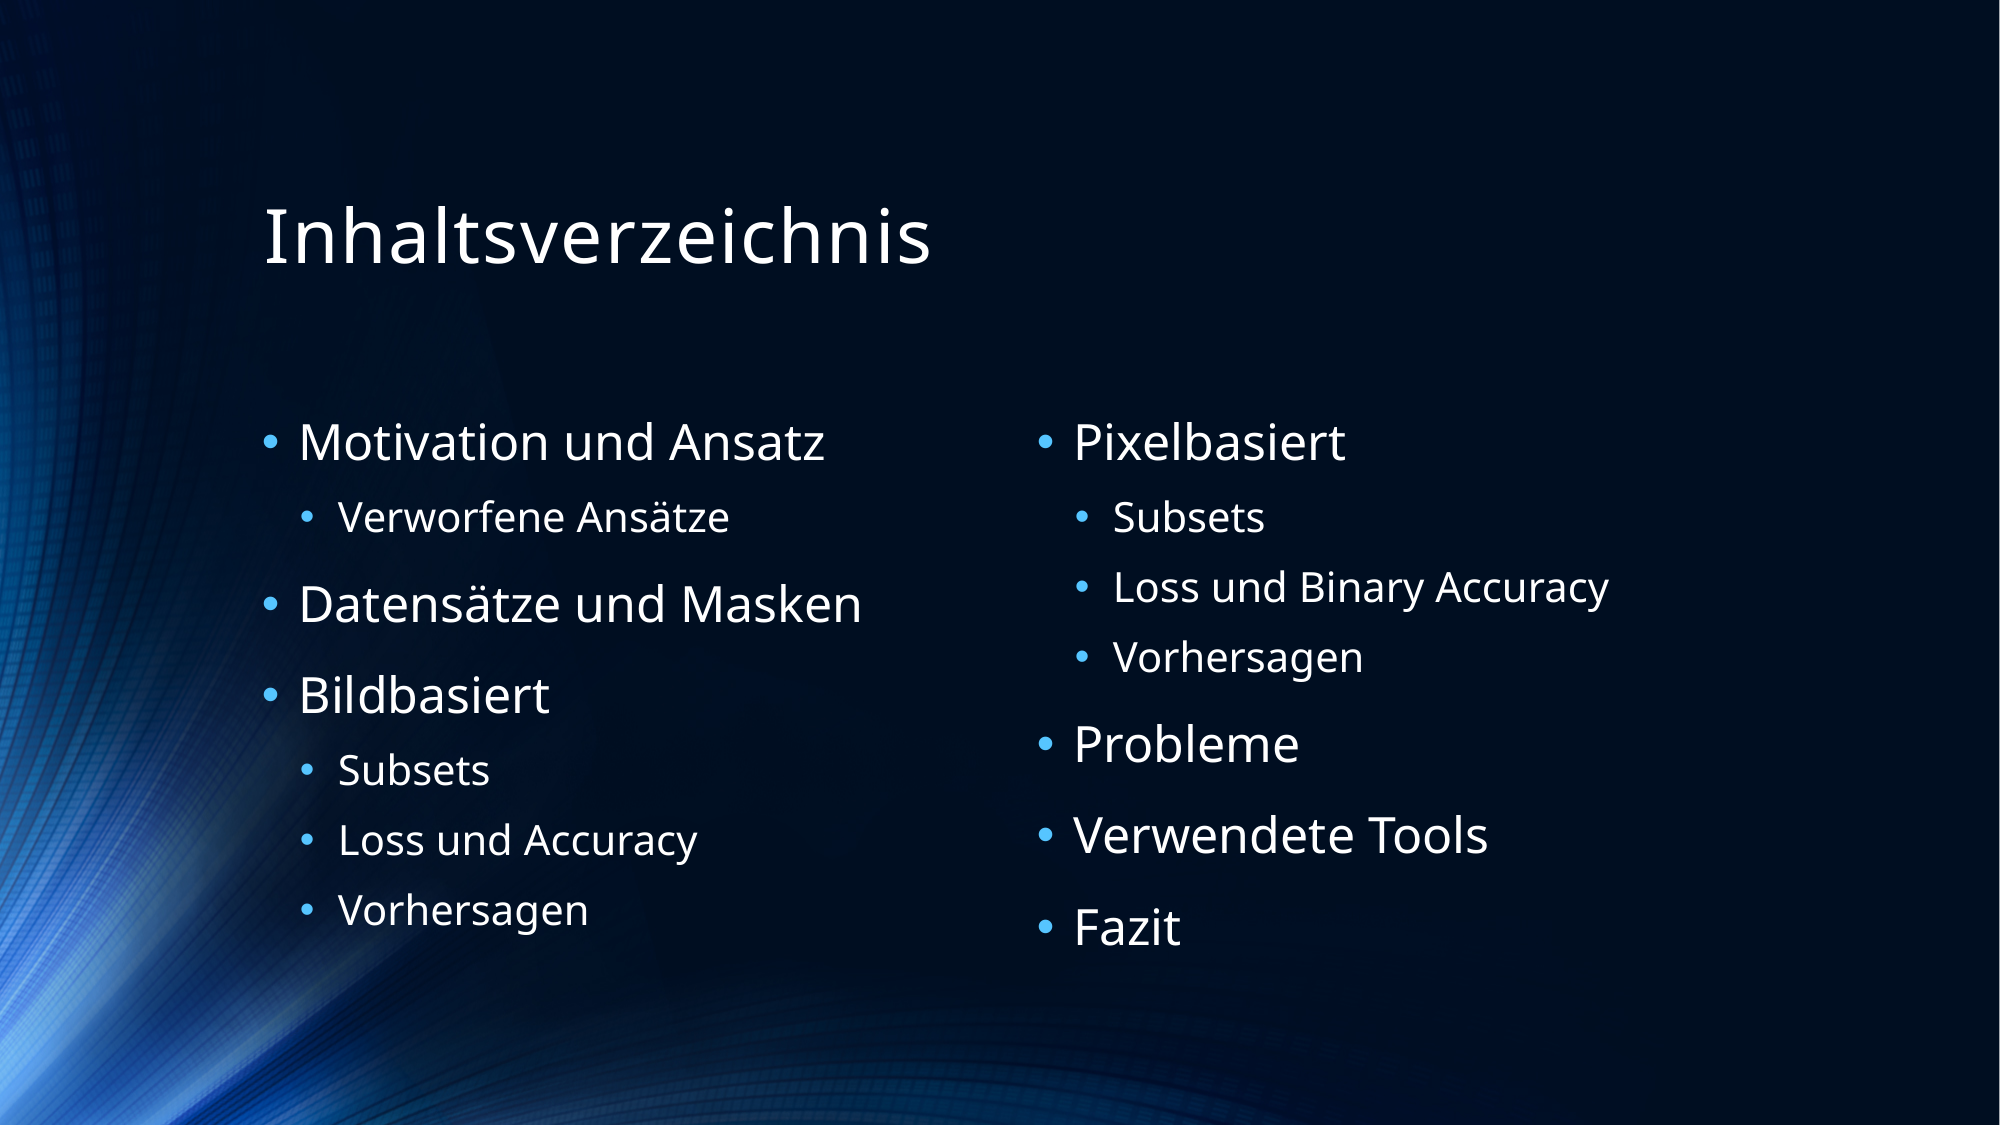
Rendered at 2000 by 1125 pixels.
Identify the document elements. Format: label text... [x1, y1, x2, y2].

list Motivation und Ansatz Verworfene Ansätze Datensätze und Masken Bildbasiert Subsets Loss und Accuracy Vorhersagen [246, 312, 972, 988]
list Pixelbasiert Subsets Loss und Binary Accuracy Vorhersagen Probleme Verwendete Tools Fazit [1021, 312, 1747, 988]
picture [0, 0, 2000, 1125]
title Inhaltsverzeichnis [249, 62, 1750, 288]
